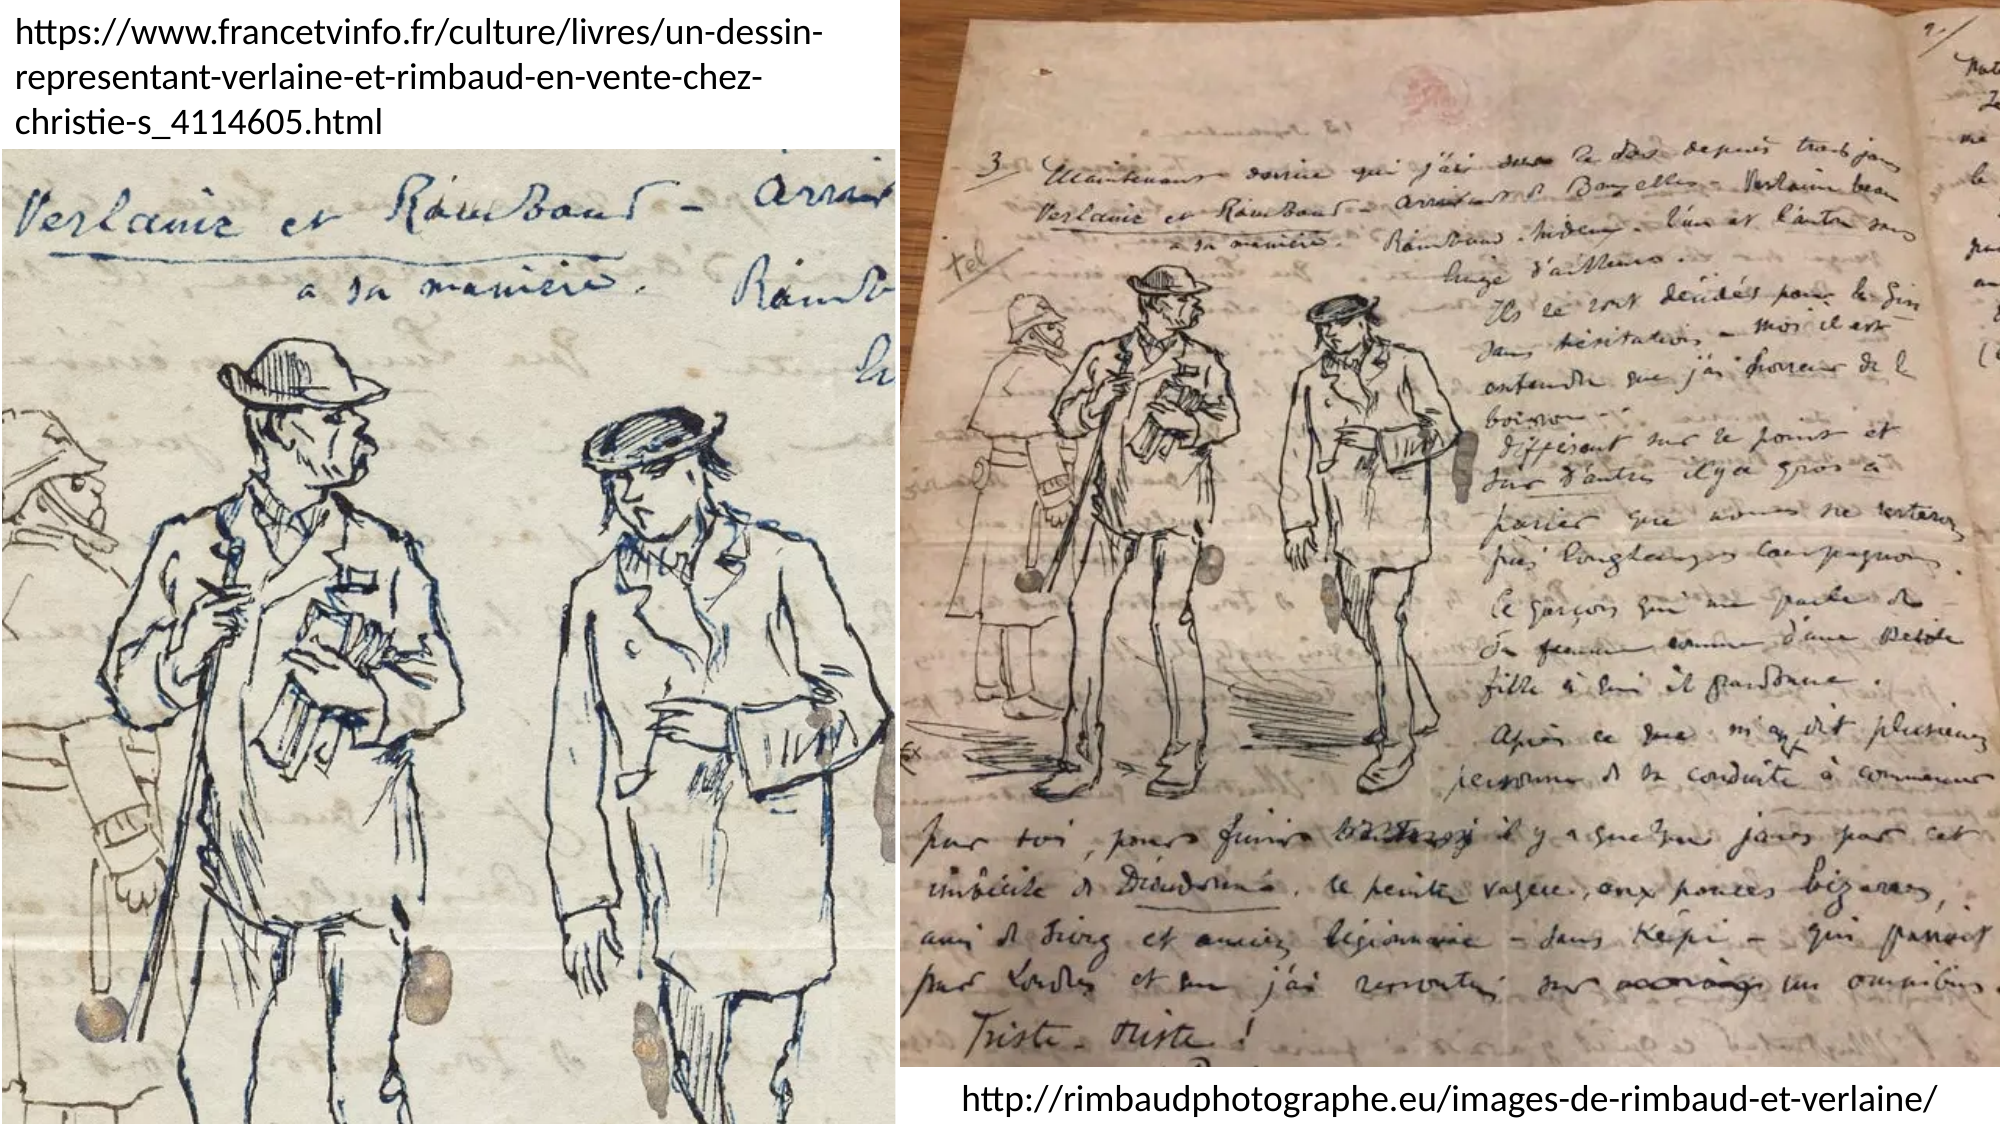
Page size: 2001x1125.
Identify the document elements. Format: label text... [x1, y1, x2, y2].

picture [2, 149, 896, 1124]
picture [899, 0, 2000, 1067]
text_box https://www.francetvinfo.fr/culture/livres/un-dessin-representant-verlaine-et-rimbaud-en-vente-chez-christie-s_4114605.html [0, 0, 899, 150]
text_box http://rimbaudphotographe.eu/images-de-rimbaud-et-verlaine/ [900, 1067, 2000, 1125]
